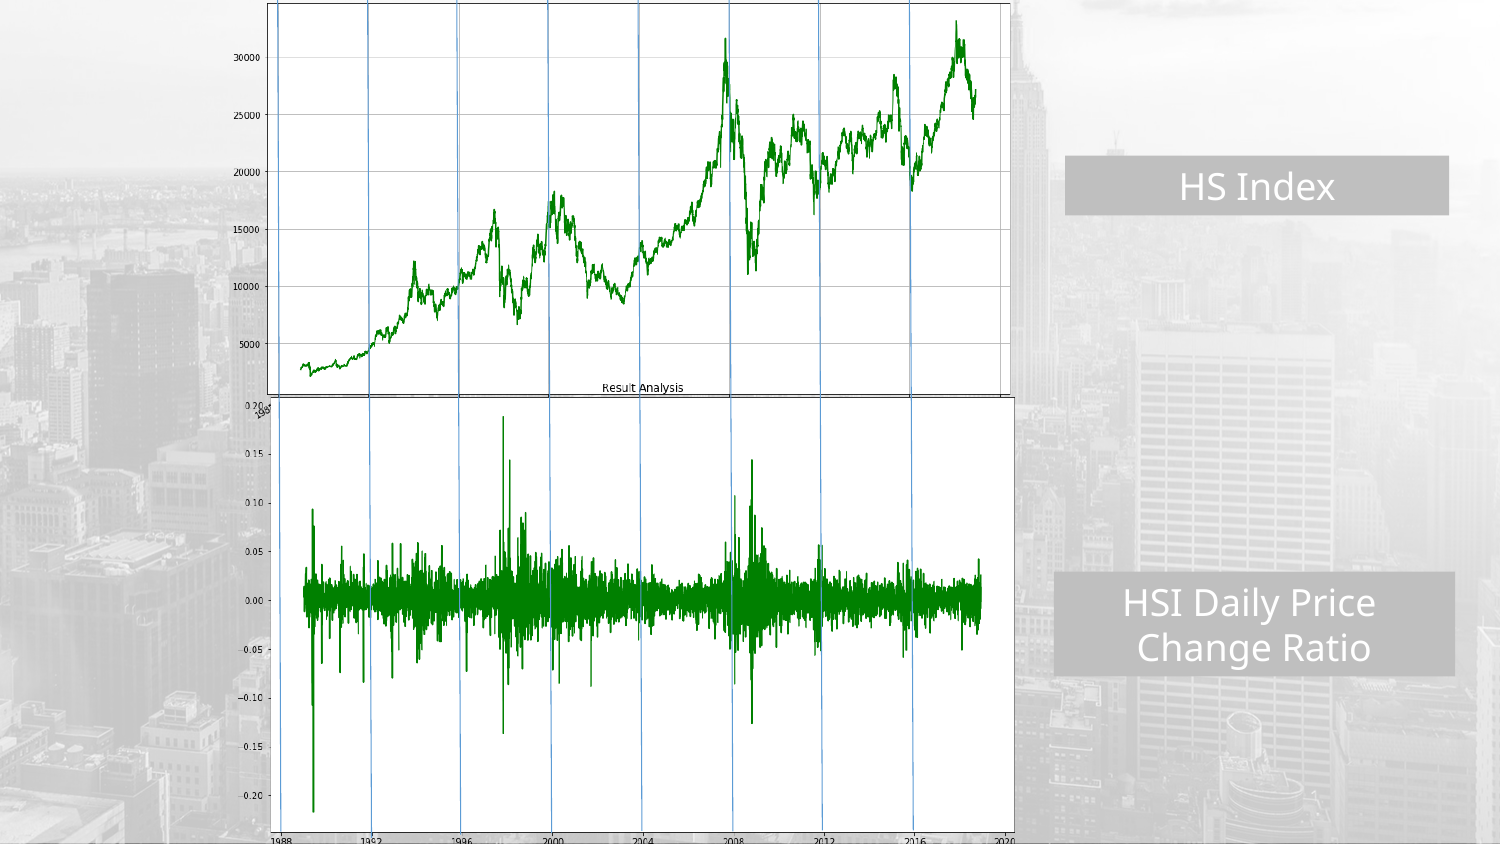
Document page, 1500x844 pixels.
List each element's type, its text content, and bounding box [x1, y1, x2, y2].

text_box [909, 0, 914, 831]
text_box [547, 0, 552, 834]
picture [225, 0, 1023, 844]
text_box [728, 0, 733, 832]
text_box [456, 0, 461, 835]
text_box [637, 0, 642, 831]
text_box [277, 0, 281, 832]
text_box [818, 0, 823, 831]
text_box HSI Daily Price Change Ratio [1053, 571, 1456, 677]
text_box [1065, 155, 1450, 267]
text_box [367, 0, 372, 838]
